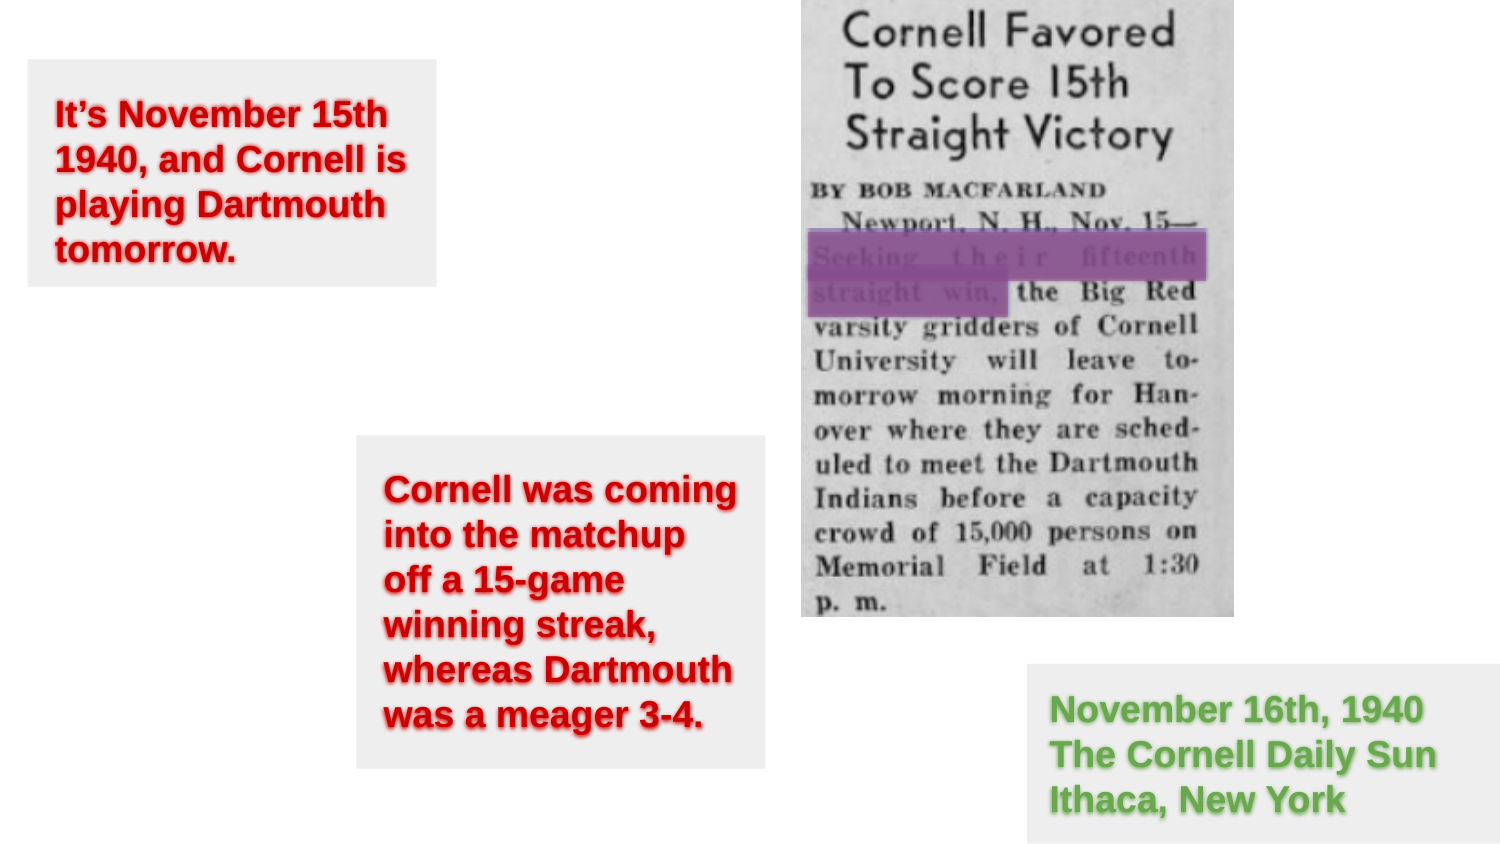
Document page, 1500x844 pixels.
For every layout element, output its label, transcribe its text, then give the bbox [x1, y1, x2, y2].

text_box [1026, 663, 1500, 844]
text_box It’s November 15th 1940, and Cornell is playing Dartmouth tomorrow. [39, 74, 425, 285]
picture [801, 0, 1235, 618]
text_box [27, 59, 437, 287]
text_box November 16th, 1940 The Cornell Daily Sun Ithaca, New York [1034, 670, 1481, 836]
text_box Cornell was coming into the matchup off a 15-game winning streak, whereas Dartmouth was a meager 3-4. [368, 450, 754, 751]
text_box [356, 435, 766, 769]
